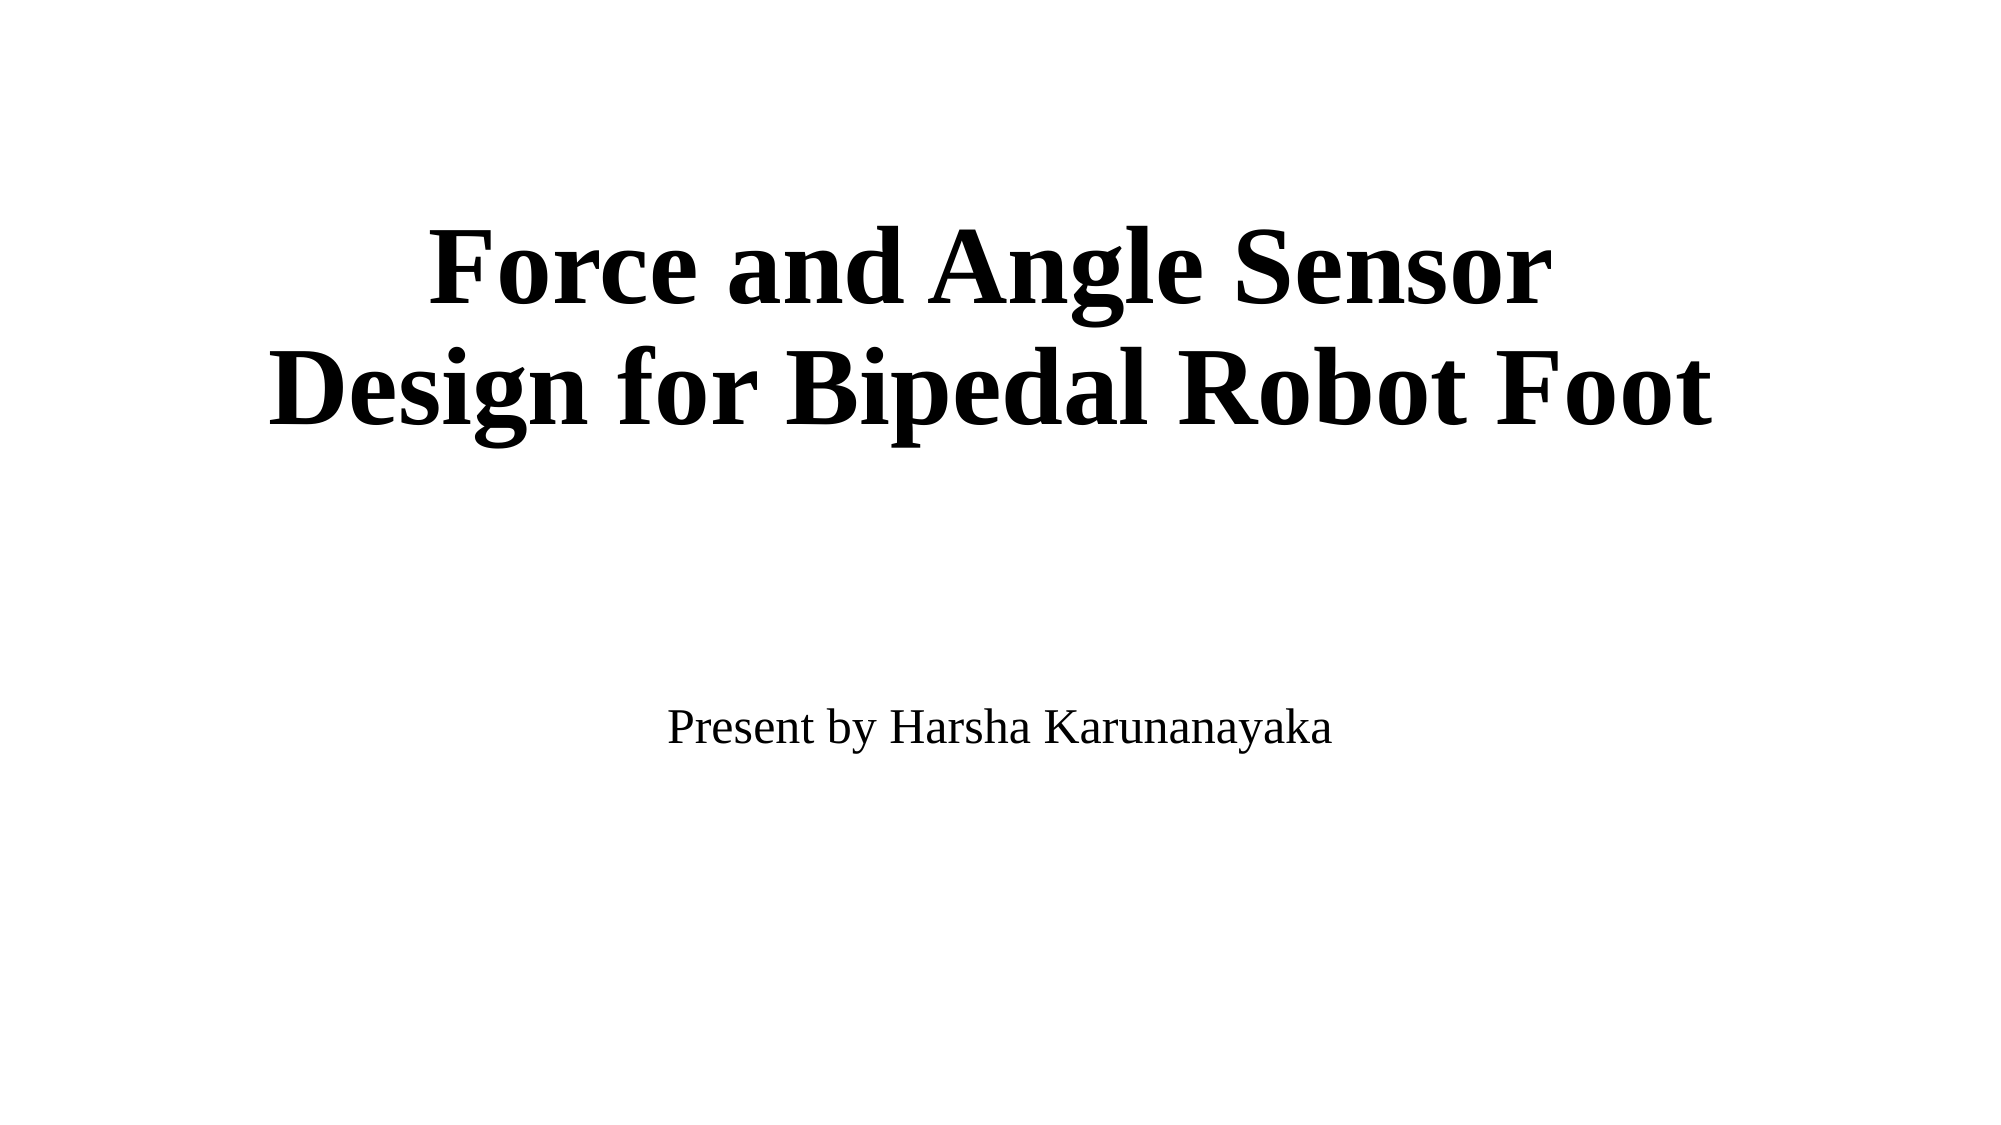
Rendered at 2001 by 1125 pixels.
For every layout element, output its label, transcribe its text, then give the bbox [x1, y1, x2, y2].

subtitle Present by Harsha Karunanayaka [249, 693, 1750, 965]
title Force and Angle Sensor Design for Bipedal Robot Foot [249, 184, 1732, 456]
